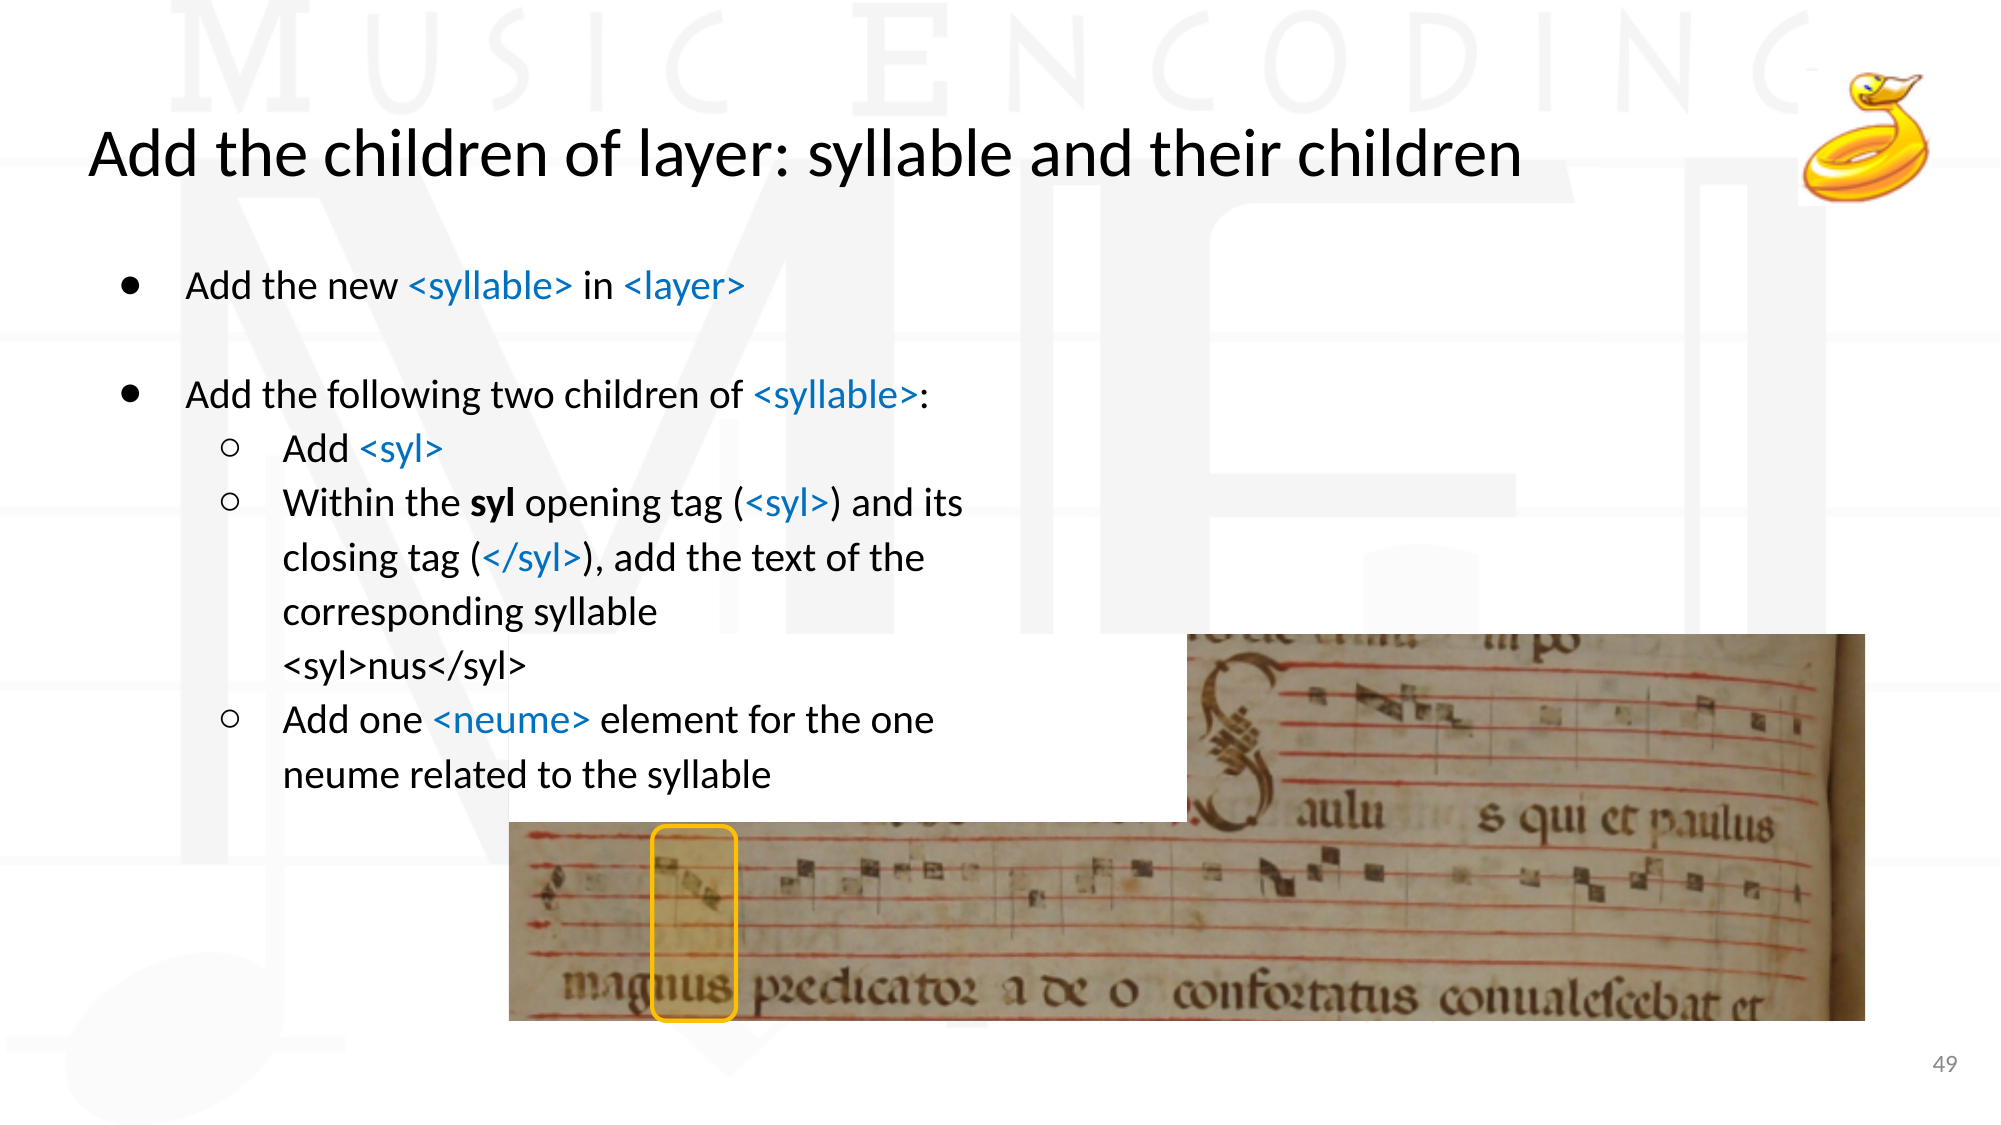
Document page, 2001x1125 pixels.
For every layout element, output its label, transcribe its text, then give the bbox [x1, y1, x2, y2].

title Add the children of layer: syllable and their children [68, 97, 1932, 223]
slide_number 49 [1853, 1019, 1974, 1106]
text_box Add the new <syllable> in <layer> Add the following two children of <syllable>: Add <syl> Within the syl opening tag (<syl>) and its closing tag (</syl>), add the text of the corresponding syllable <syl>nus</syl> Add one <neume> element for the one neume related to the syllable [68, 233, 1041, 823]
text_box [508, 633, 1866, 1021]
picture [1798, 71, 1932, 206]
